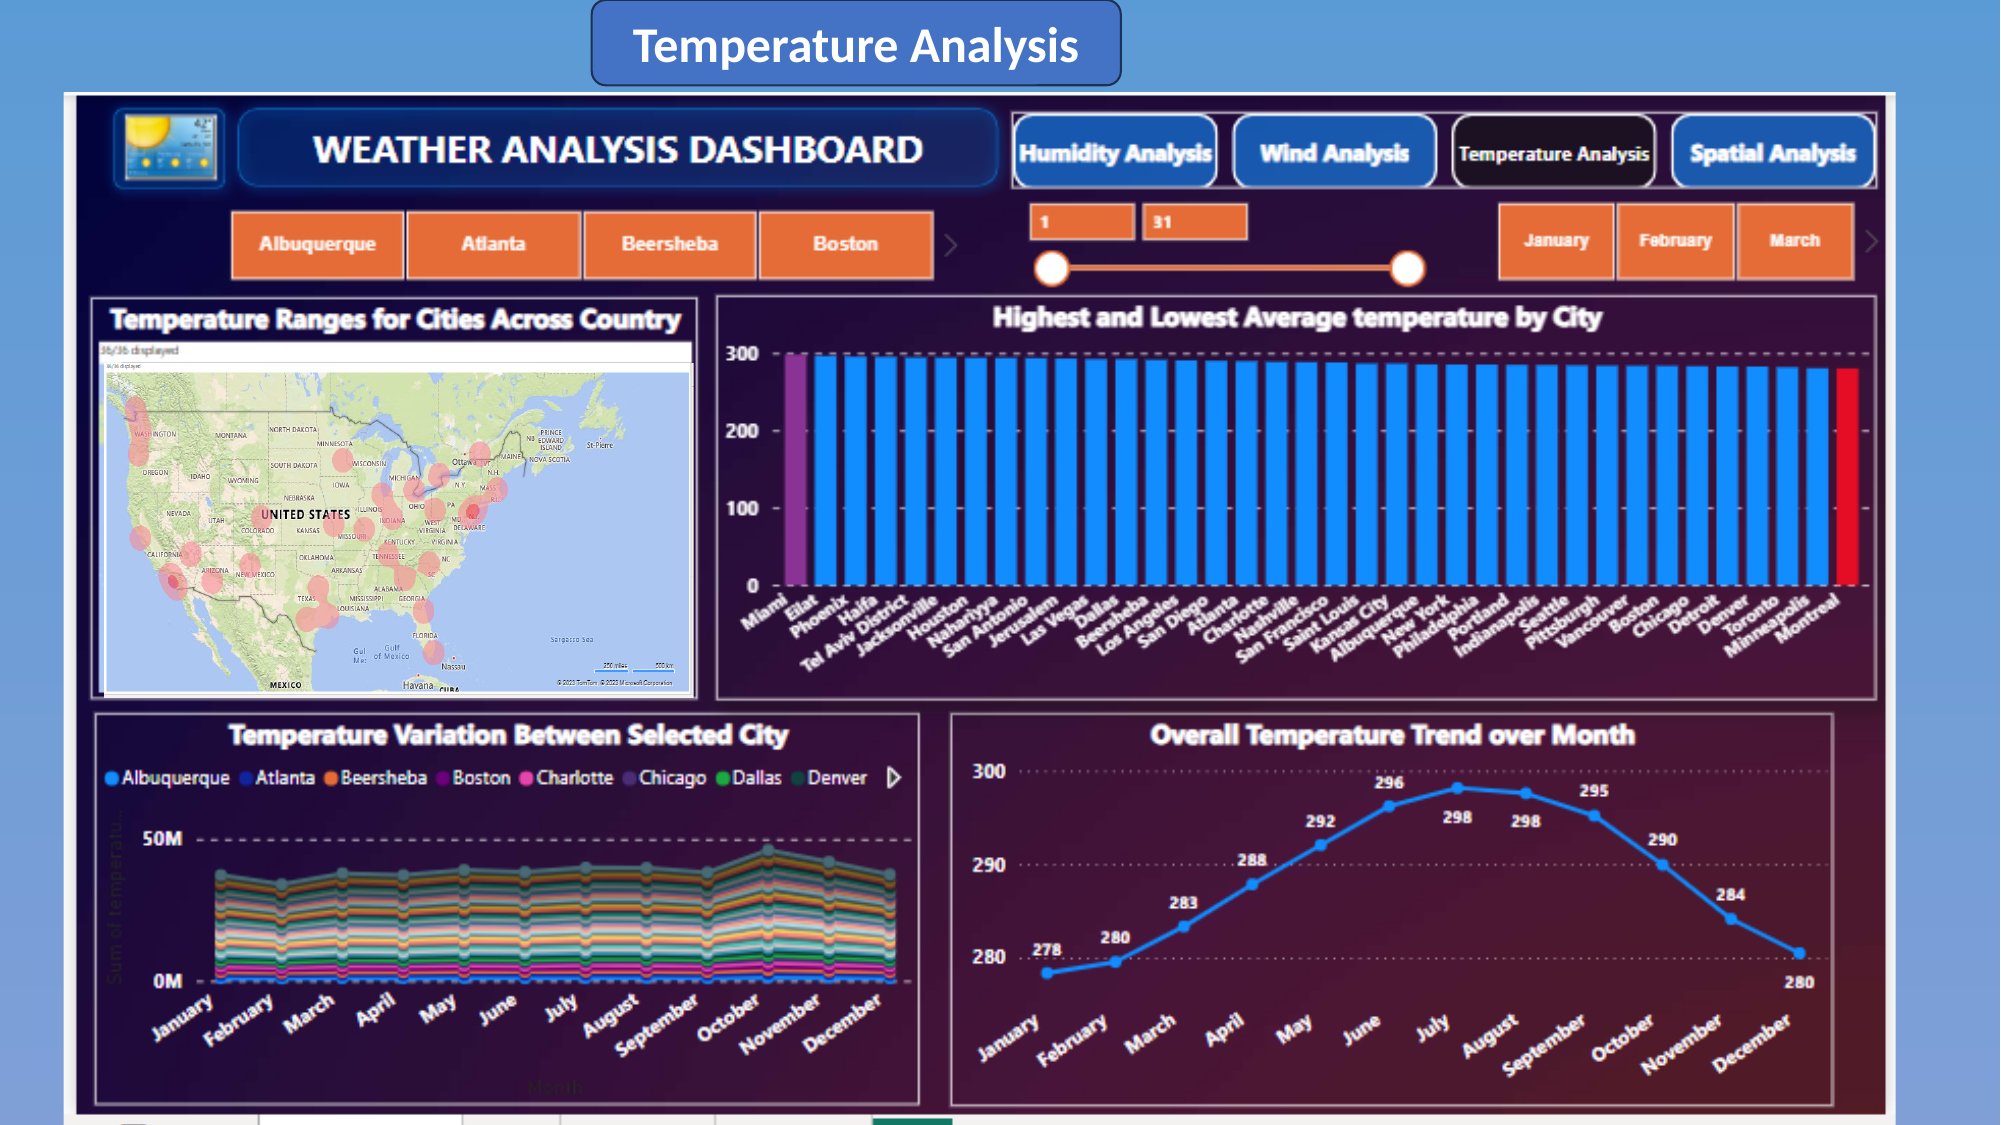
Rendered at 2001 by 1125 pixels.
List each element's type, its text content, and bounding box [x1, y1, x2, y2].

text_box Temperature Analysis [590, 0, 1122, 87]
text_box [63, 92, 1896, 1125]
